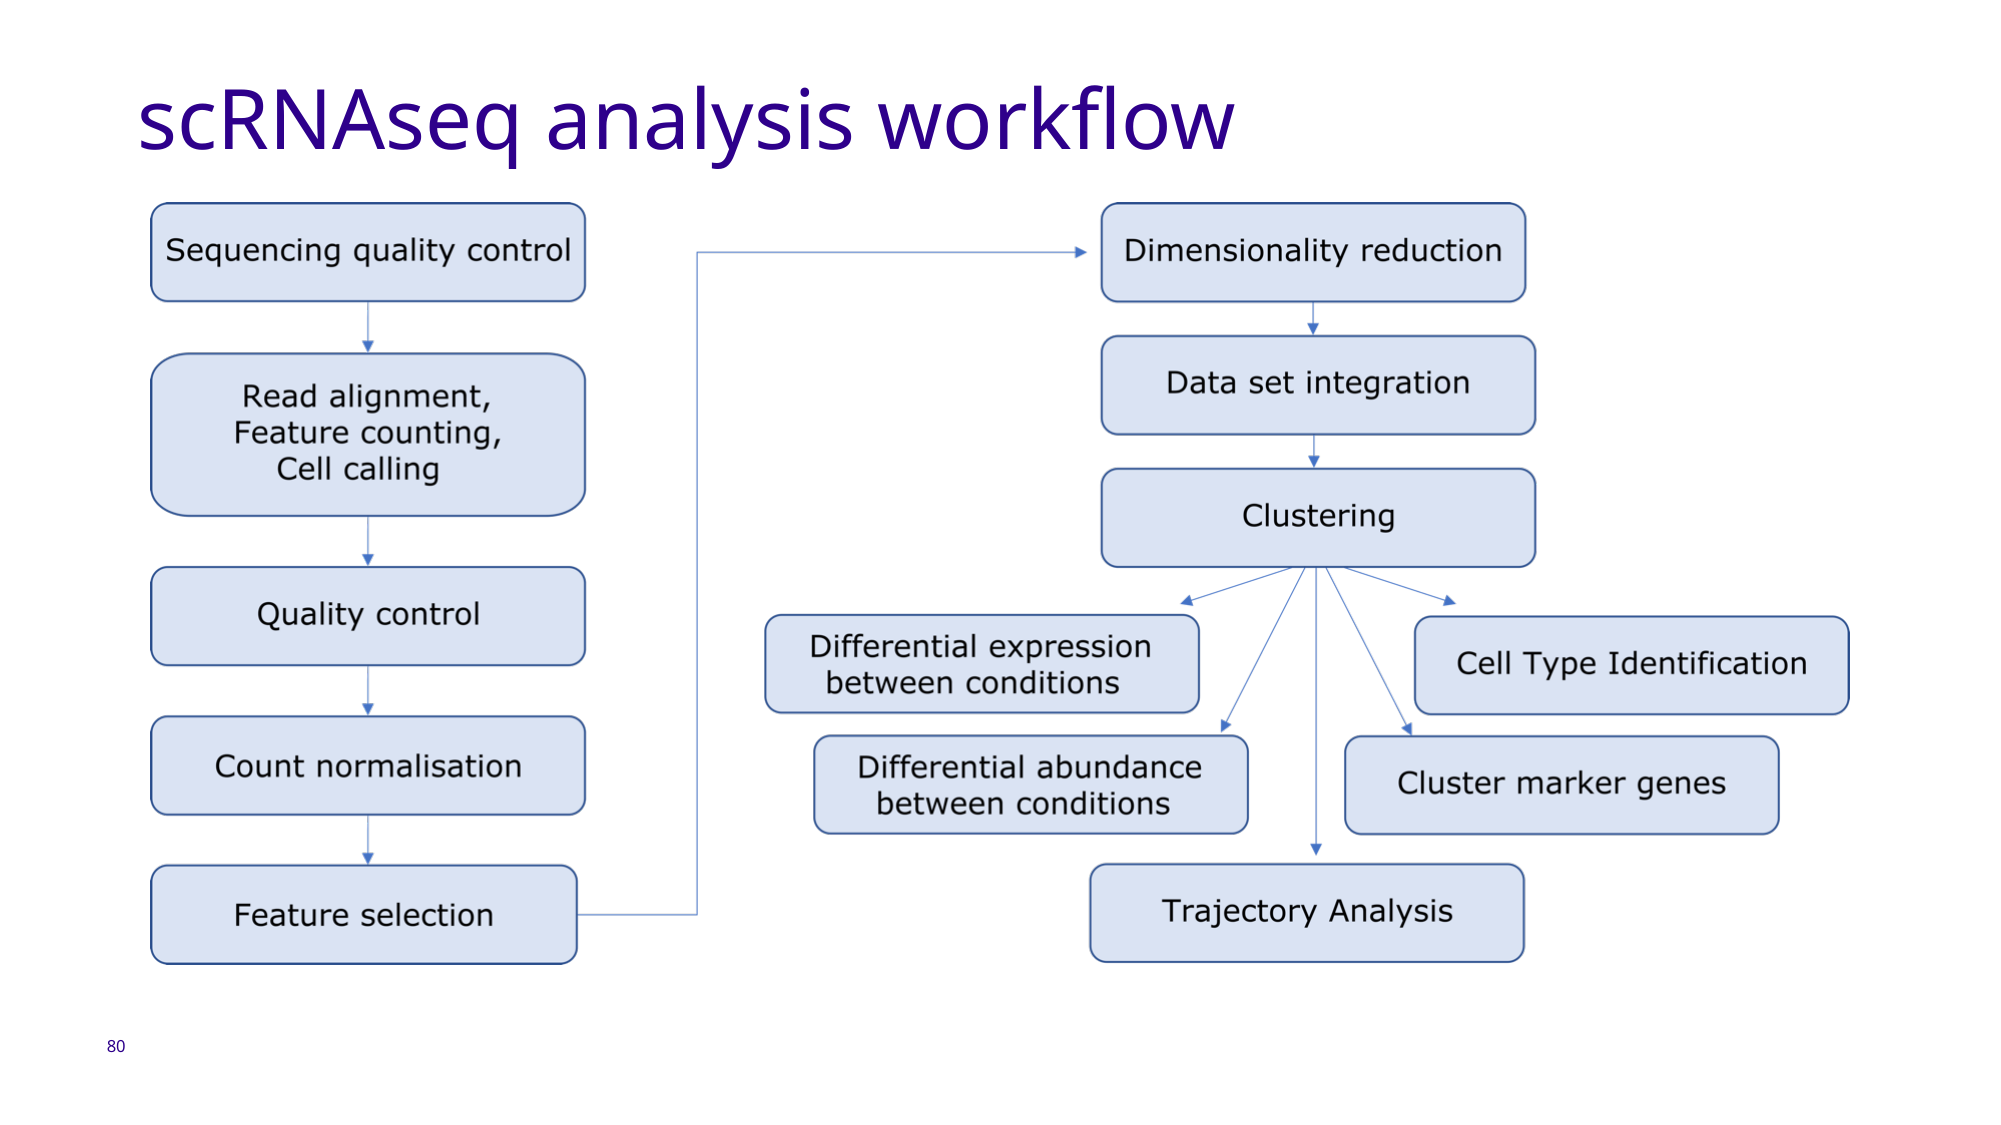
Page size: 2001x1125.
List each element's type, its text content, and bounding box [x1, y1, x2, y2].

picture [150, 202, 1850, 965]
slide_number 80 [0, 1038, 126, 1059]
title scRNAseq analysis workflow [137, 66, 1863, 168]
